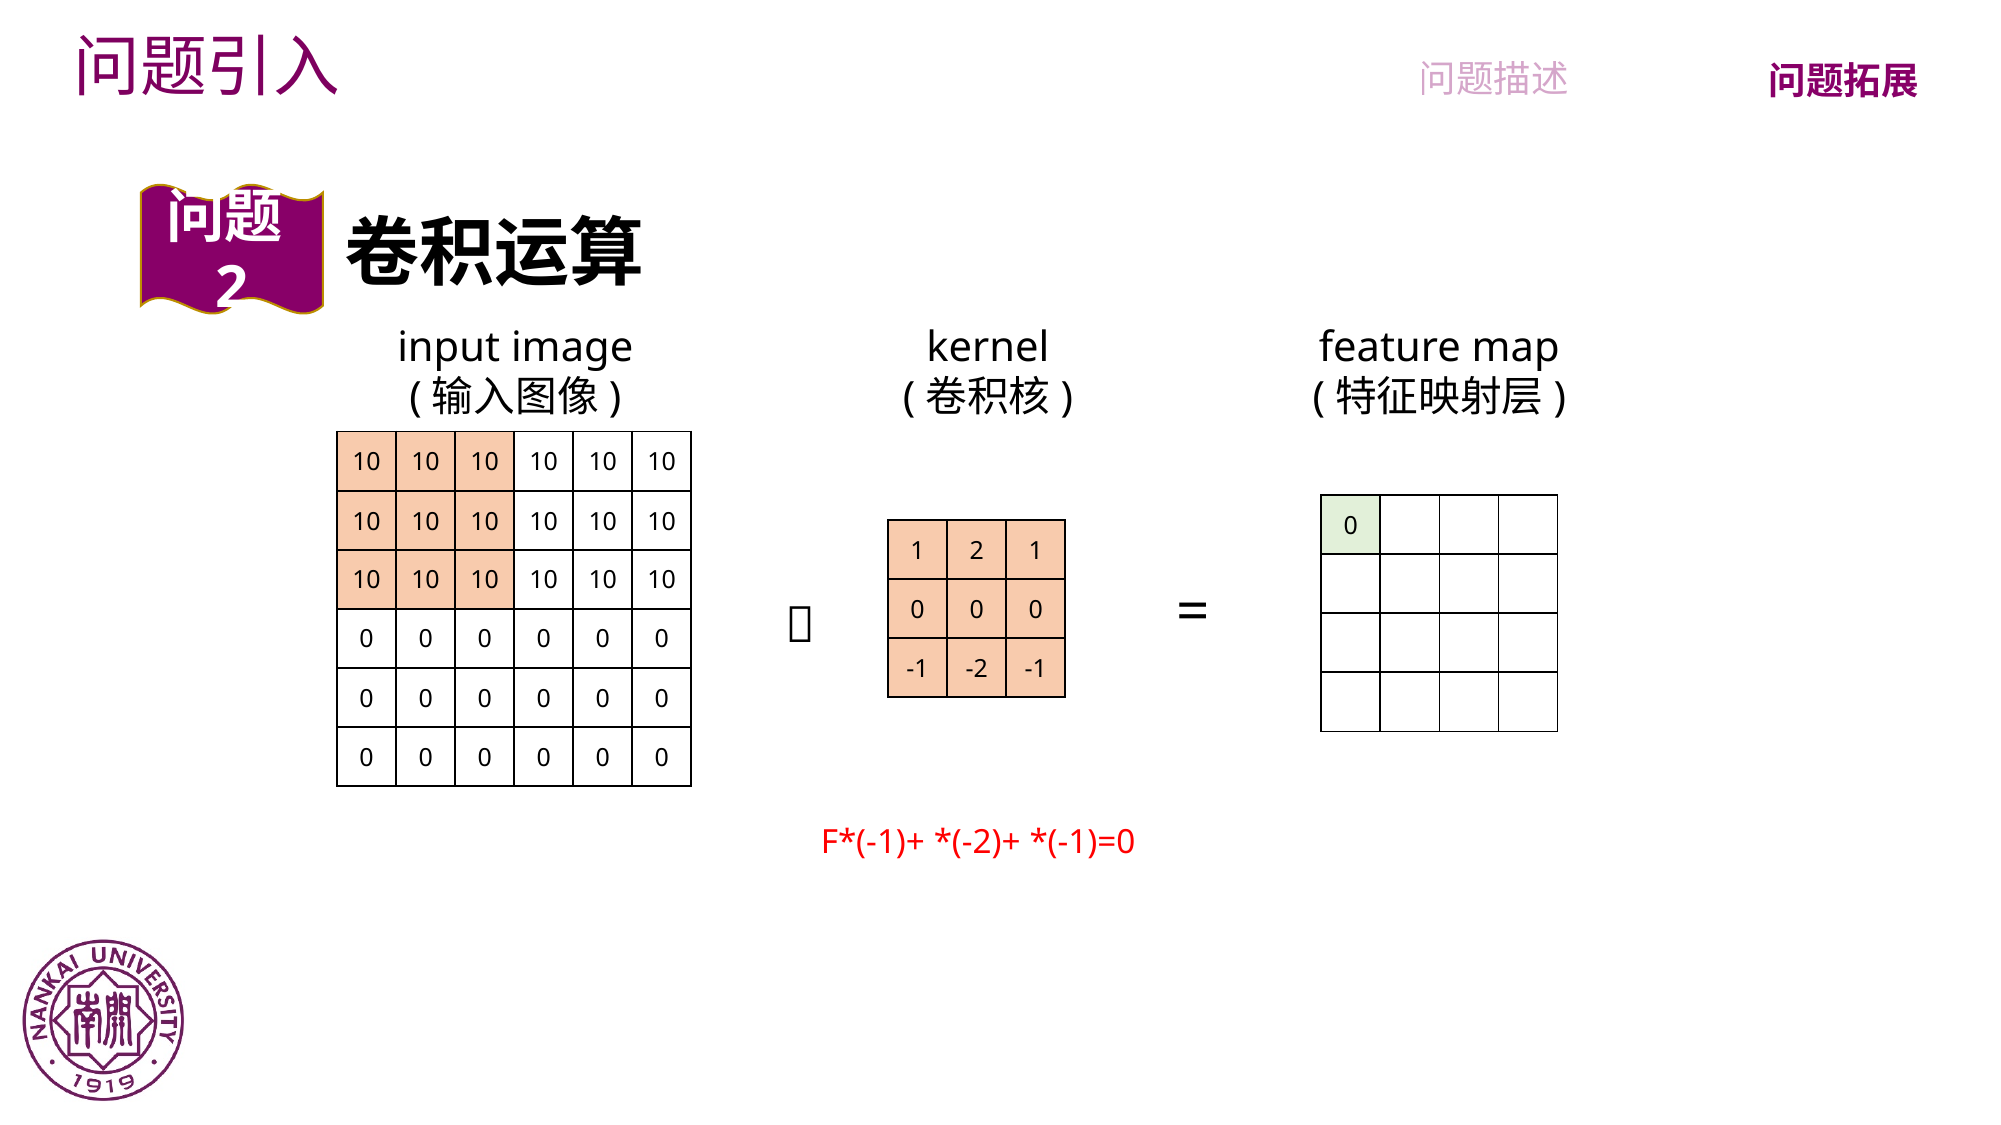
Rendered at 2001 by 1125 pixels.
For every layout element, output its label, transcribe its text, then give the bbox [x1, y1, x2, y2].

table_cell [1381, 673, 1439, 731]
table_cell 0 [338, 728, 395, 785]
table_cell [1322, 614, 1379, 671]
table_cell 10 [456, 551, 513, 608]
table_cell 0 [633, 610, 690, 667]
text_box 问题引入 [58, 16, 1016, 112]
table_cell 10 [397, 551, 454, 608]
table_cell 10 [633, 551, 690, 608]
table_header [1381, 496, 1439, 553]
table_cell [1322, 555, 1379, 612]
table_cell 0 [515, 669, 572, 726]
picture [20, 937, 186, 1103]
table_header 10 [338, 432, 395, 490]
table_header [1440, 496, 1498, 553]
table_cell [1440, 614, 1498, 671]
table_header 10 [574, 432, 631, 490]
table_cell [1440, 673, 1498, 731]
table_cell 0 [456, 610, 513, 667]
table_cell [1322, 673, 1379, 731]
table_cell 10 [574, 551, 631, 608]
table_cell 10 [633, 492, 690, 549]
table_header 1 [1007, 521, 1064, 578]
table_cell 10 [515, 492, 572, 549]
table_header 10 [633, 432, 690, 490]
table_cell 10 [456, 492, 513, 549]
table_cell 10 [397, 492, 454, 549]
table_cell -1 [1007, 639, 1064, 696]
text_box 问题拓展 [1583, 49, 2000, 110]
table_header 10 [397, 432, 454, 490]
table_cell [1381, 555, 1439, 612]
text_box input image (输入图像) [258, 311, 762, 427]
table_cell 0 [397, 728, 454, 785]
table_cell [1381, 614, 1439, 671]
table_header [1499, 496, 1557, 553]
table_header 10 [456, 432, 513, 490]
table_cell 0 [633, 728, 690, 785]
table_header 10 [515, 432, 572, 490]
text_box 卷积运算 [330, 206, 766, 326]
table_header 2 [948, 521, 1005, 578]
table_cell 0 [948, 580, 1005, 637]
table_cell -1 [889, 639, 946, 696]
table_cell 0 [456, 728, 513, 785]
table_cell -2 [948, 639, 1005, 696]
table_cell 10 [338, 492, 395, 549]
table_cell 0 [397, 610, 454, 667]
table_cell 0 [338, 669, 395, 726]
table_cell 0 [515, 728, 572, 785]
table_cell 0 [574, 669, 631, 726]
table_cell 0 [574, 610, 631, 667]
table_cell 0 [338, 610, 395, 667]
table_header 0 [1322, 496, 1379, 553]
table_cell 0 [889, 580, 946, 637]
text_box  [771, 585, 831, 660]
table_cell [1499, 614, 1557, 671]
table_cell 0 [574, 728, 631, 785]
table_cell [1440, 555, 1498, 612]
table_cell 0 [1007, 580, 1064, 637]
text_box = [1161, 565, 1225, 651]
table_cell [1499, 673, 1557, 731]
table_cell 10 [515, 551, 572, 608]
text_box 问题描述 [1387, 47, 1600, 108]
table_cell 0 [515, 610, 572, 667]
text_box 问题2 [139, 183, 324, 315]
table_cell [1499, 555, 1557, 612]
table_cell 10 [338, 551, 395, 608]
text_box feature map (特征映射层) [1190, 312, 1688, 428]
table_cell 0 [397, 669, 454, 726]
table_header 1 [889, 521, 946, 578]
table_cell 0 [633, 669, 690, 726]
table_cell 0 [456, 669, 513, 726]
text_box kernel (卷积核) [762, 312, 1190, 428]
table_cell 10 [574, 492, 631, 549]
